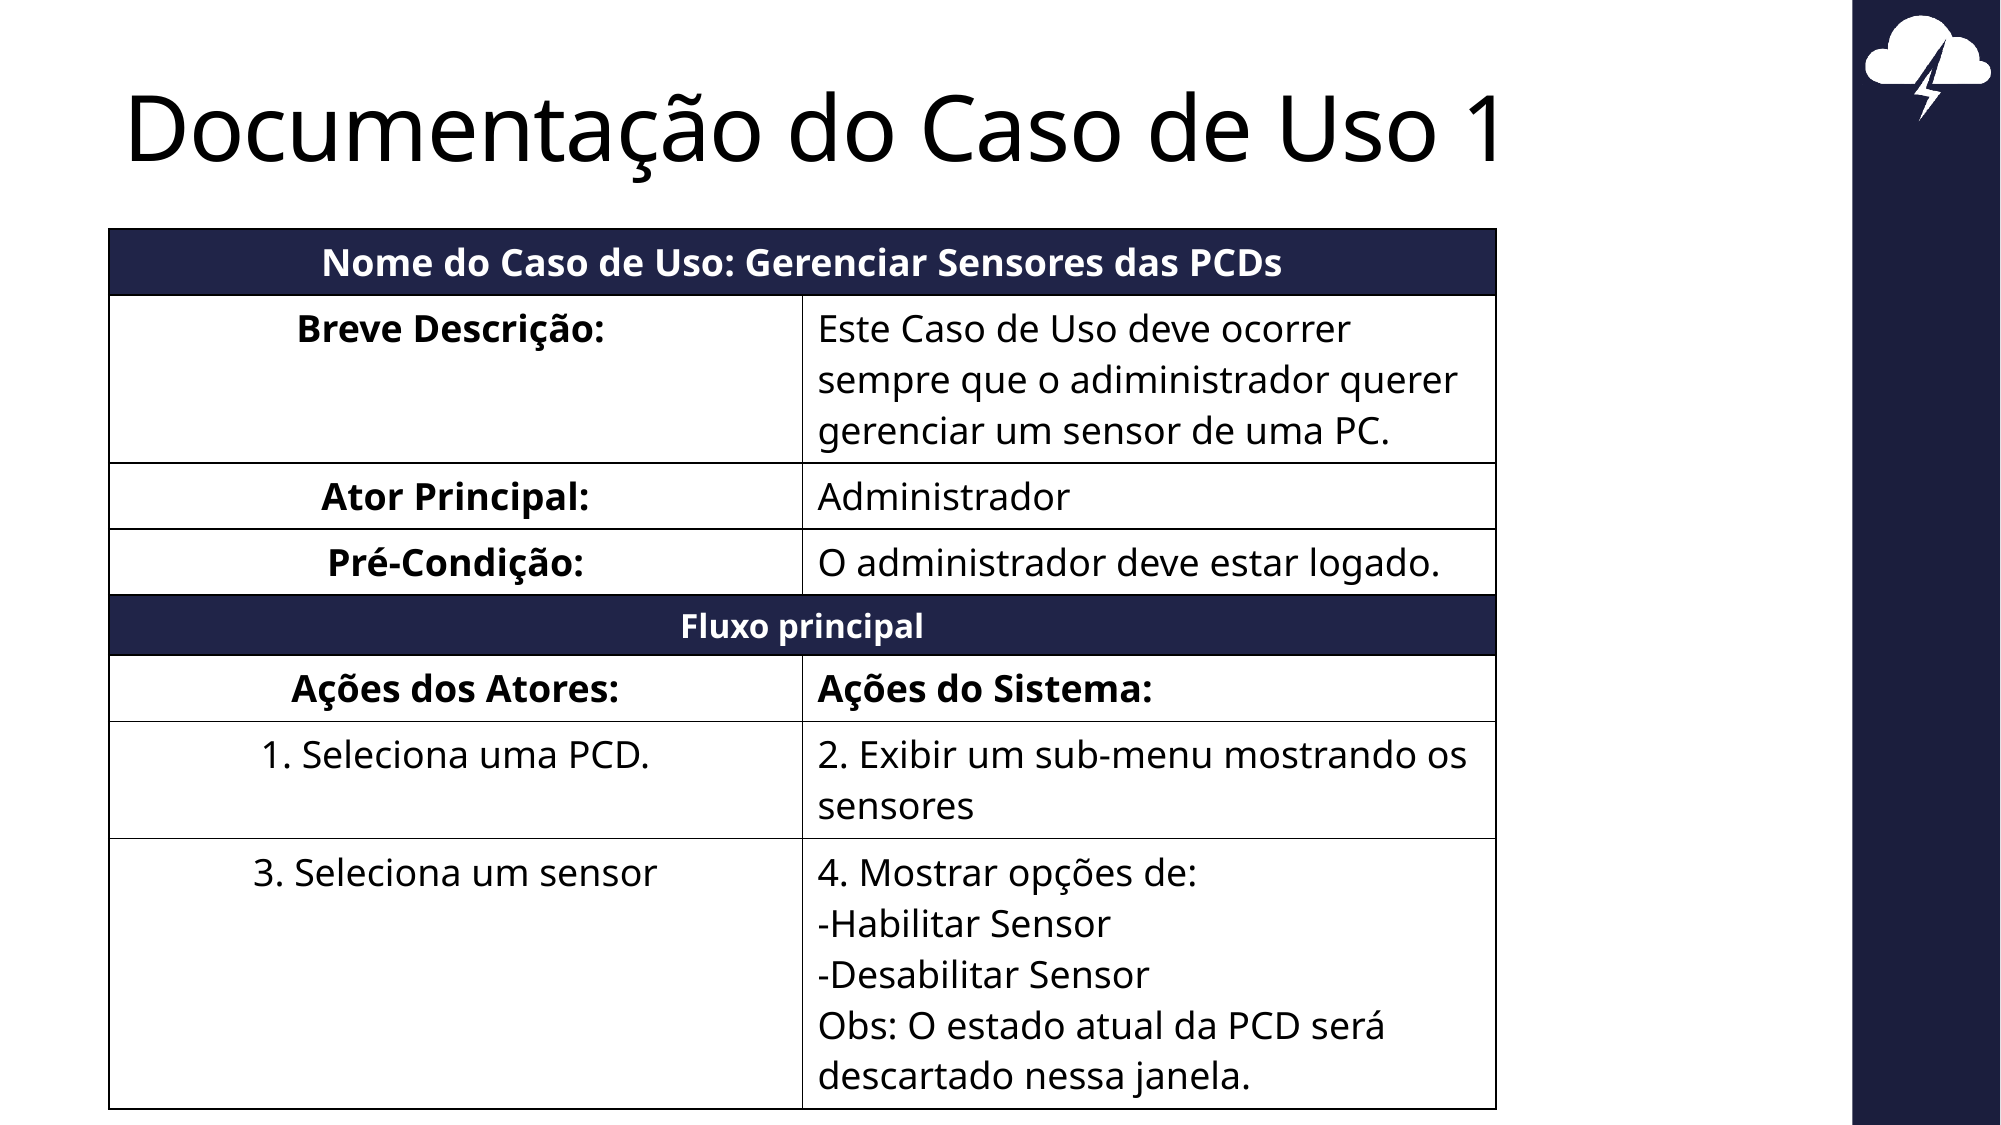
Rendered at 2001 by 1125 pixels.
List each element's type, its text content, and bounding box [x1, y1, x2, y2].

table_cell Ações dos Atores: [110, 656, 802, 721]
table_cell Ações do Sistema: [803, 656, 1495, 721]
table_cell Ator Principal: [110, 464, 802, 528]
table_cell 3. Seleciona um sensor [110, 839, 802, 1108]
table_cell Administrador [803, 464, 1495, 528]
table_cell O administrador deve estar logado. [803, 530, 1495, 594]
table_cell Breve Descrição: [110, 296, 802, 462]
table_cell Este Caso de Uso deve ocorrer sempre que o adiministrador querer gerenciar um sensor de uma PC. [803, 296, 1495, 462]
table_cell 1. Seleciona uma PCD. [110, 722, 802, 838]
table_cell Fluxo principal [110, 596, 1495, 654]
title Documentação do Caso de Uso 1 [108, 24, 1699, 189]
table_cell Pré-Condição: [110, 530, 802, 594]
table_header Nome do Caso de Uso: Gerenciar Sensores das PCDs [110, 230, 1495, 294]
picture [1861, 11, 1993, 126]
table_cell 2. Exibir um sub-menu mostrando os sensores [803, 722, 1495, 838]
table_cell 4. Mostrar opções de: -Habilitar Sensor -Desabilitar Sensor Obs: O estado atual da PCD será descartado nessa janela. [803, 839, 1495, 1108]
